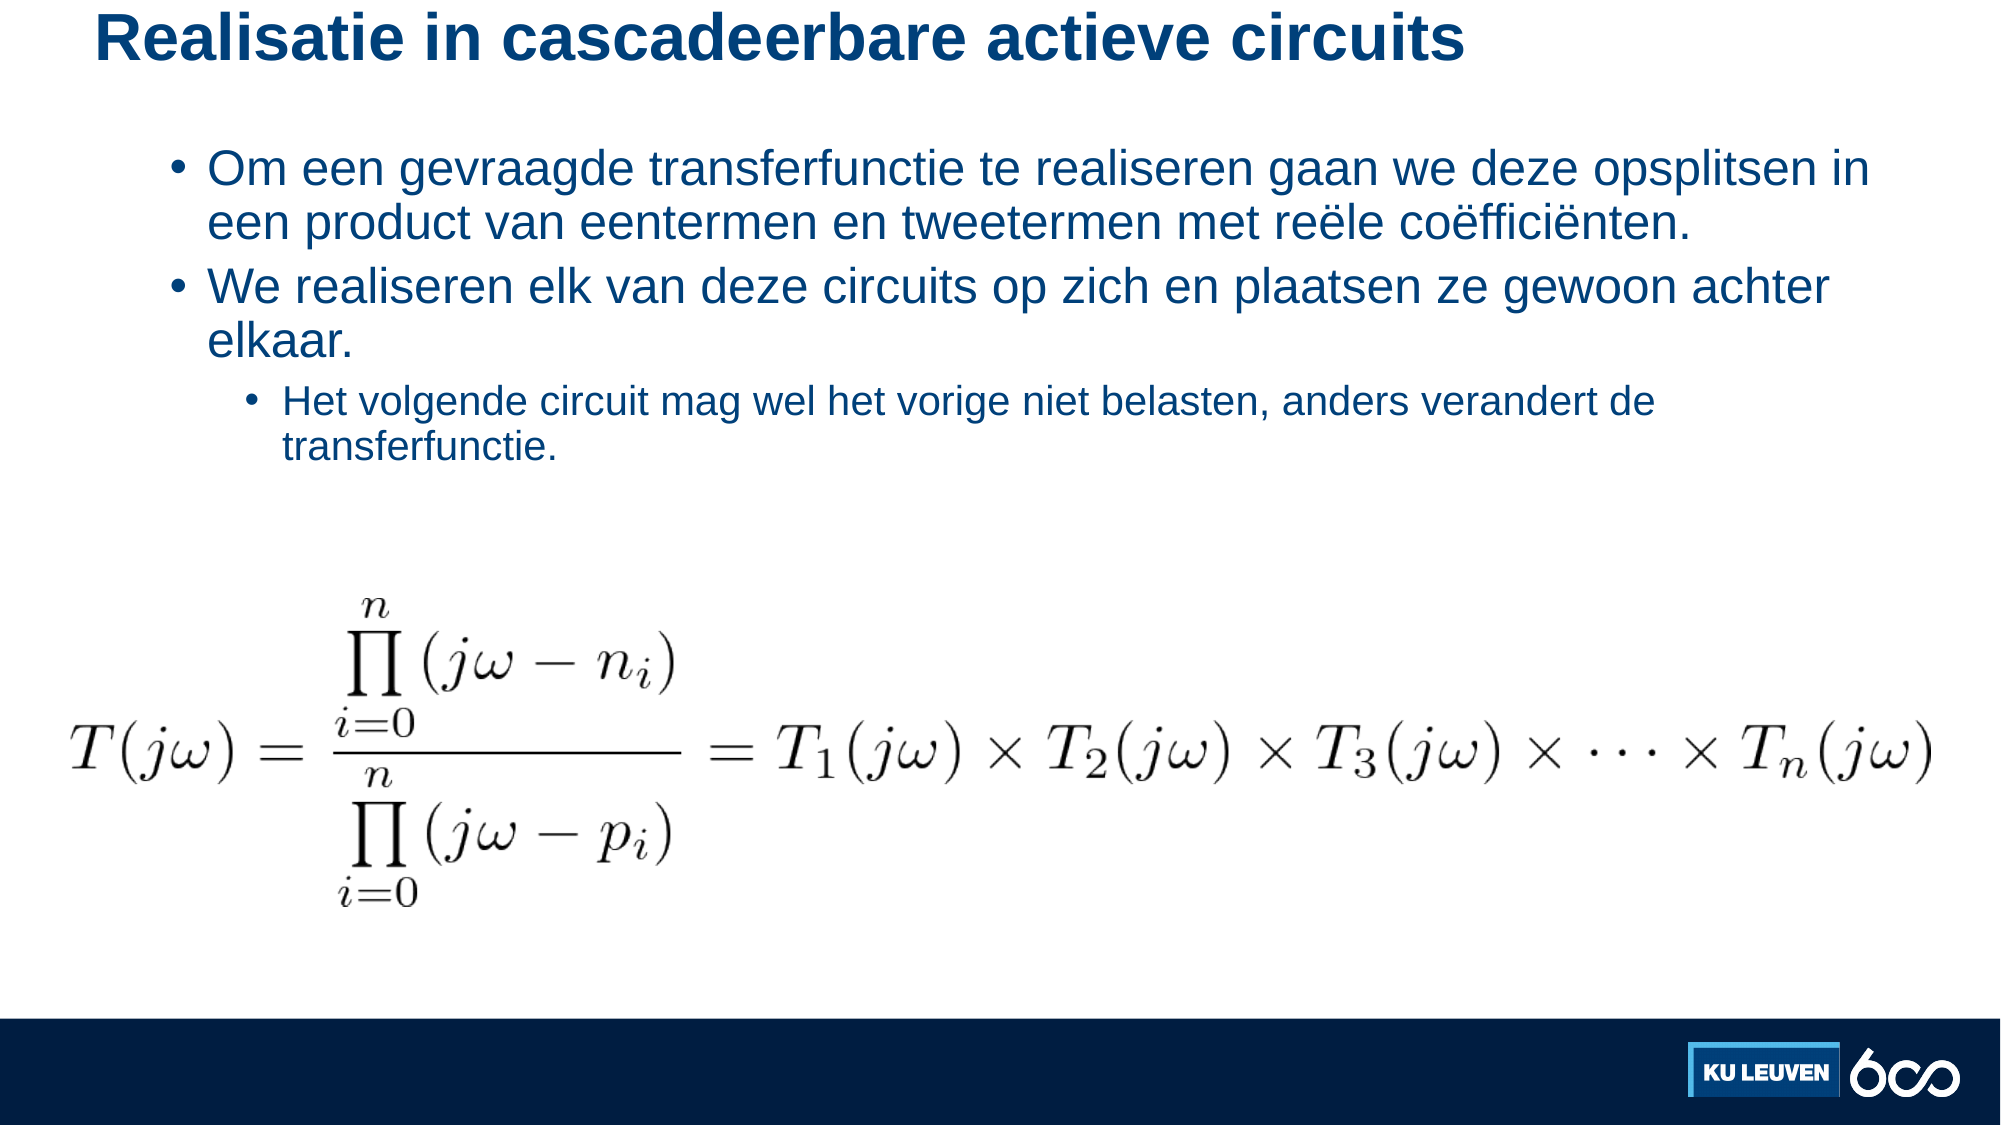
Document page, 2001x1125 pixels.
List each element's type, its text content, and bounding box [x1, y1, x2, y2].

picture [69, 598, 1931, 907]
list Om een gevraagde transferfunctie te realiseren gaan we deze opsplitsen in een product van eentermen en tweetermen met reële coëfficiënten. We realiseren elk van deze circuits op zich en plaatsen ze gewoon achter elkaar. Het volgende circuit mag wel het vorige niet belasten, anders verandert de transferfunctie. [94, 142, 1900, 598]
picture [1688, 1042, 1960, 1097]
title Realisatie in cascadeerbare actieve circuits [94, 2, 1906, 110]
